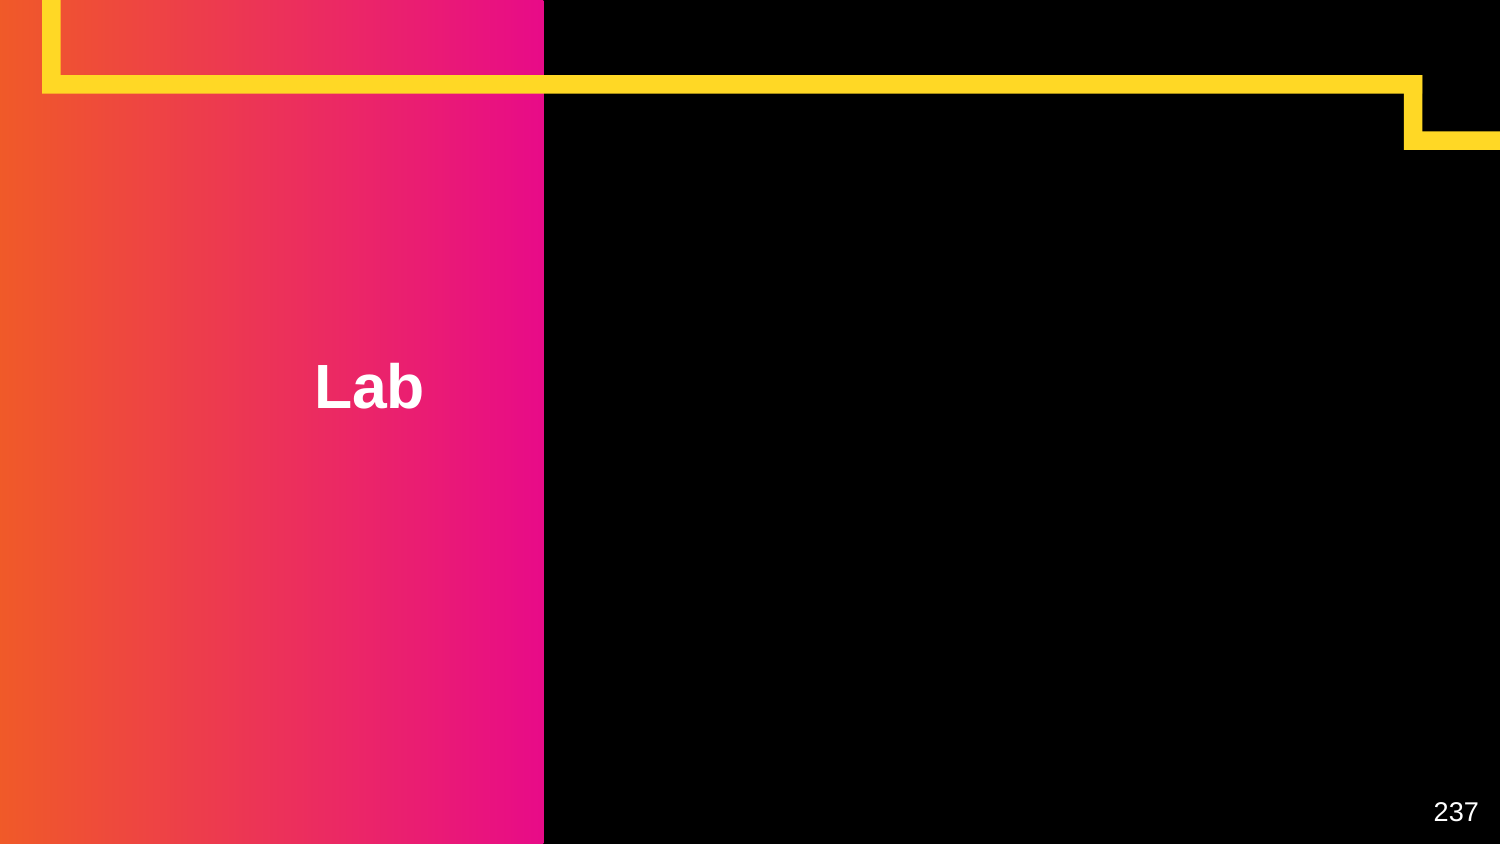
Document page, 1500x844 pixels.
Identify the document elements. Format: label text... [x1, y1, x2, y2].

title Lab [42, 343, 433, 430]
slide_number 237 [1403, 779, 1494, 844]
